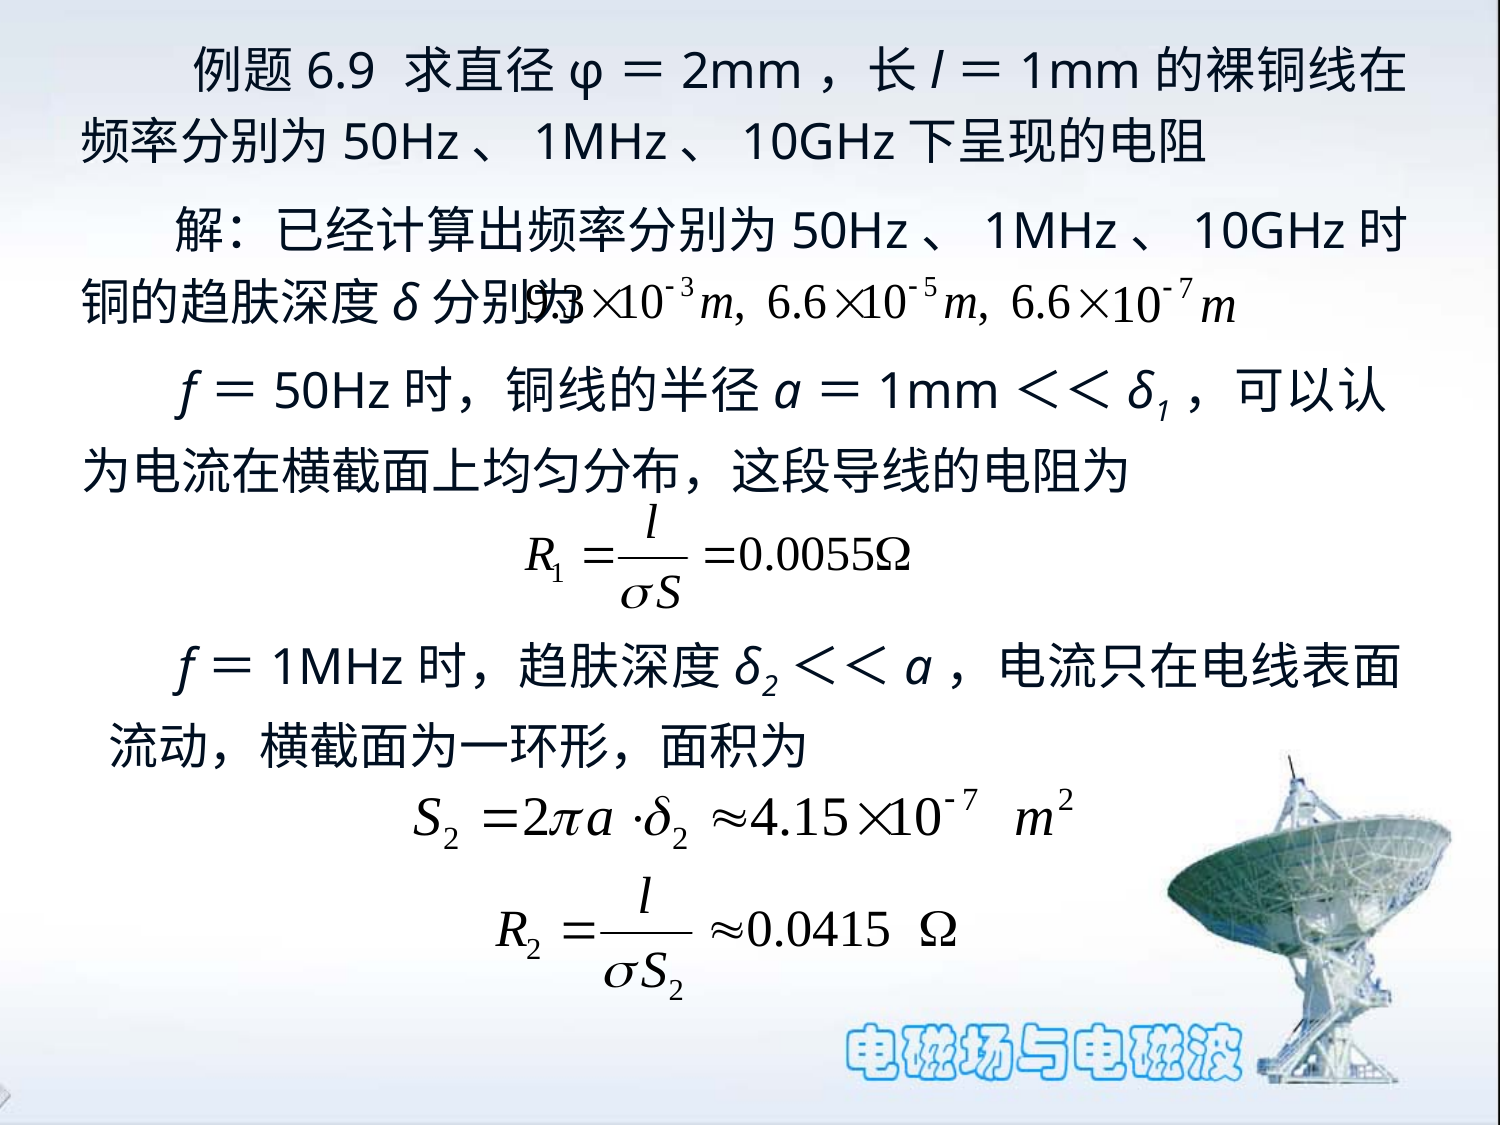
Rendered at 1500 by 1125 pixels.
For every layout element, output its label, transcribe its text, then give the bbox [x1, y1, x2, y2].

text_box f＝1MHz时，趋肤深度δ2＜＜a，电流只在电线表面流动，横截面为一环形，面积为 [94, 613, 1418, 782]
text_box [515, 491, 923, 620]
text_box f＝50Hz时，铜线的半径a＝1mm＜＜δ1，可以认为电流在横截面上均匀分布，这段导线的电阻为 [67, 347, 1402, 507]
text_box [403, 774, 1086, 864]
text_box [65, 178, 1424, 340]
text_box 例题6.9 求直径φ＝2mm，长l＝1mm的裸铜线在频率分别为50Hz、1MHz、10GHz下呈现的电阻 [65, 18, 1424, 178]
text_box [485, 862, 971, 1012]
picture [0, 0, 1500, 1125]
